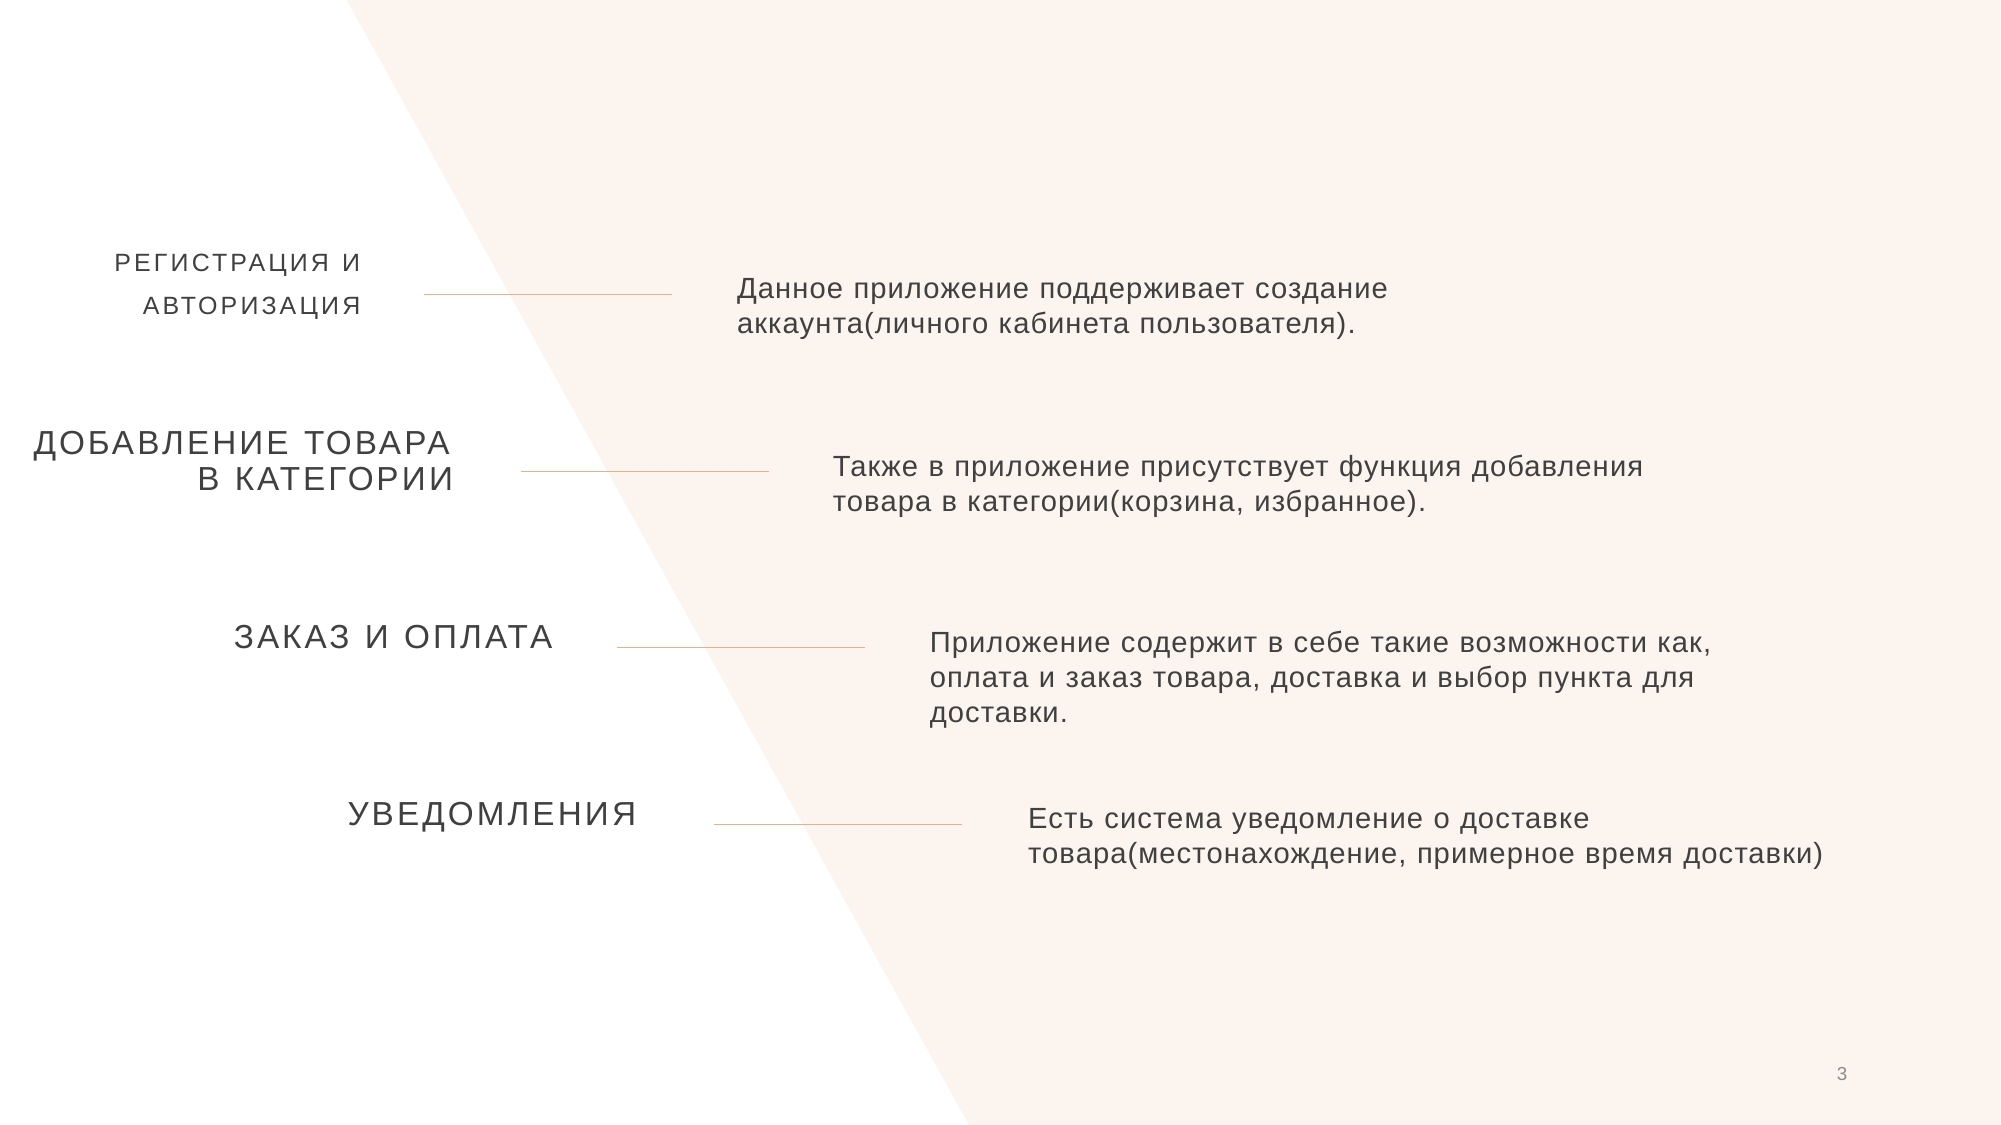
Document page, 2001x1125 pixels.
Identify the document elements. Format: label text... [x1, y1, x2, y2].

list Есть система уведомление о доставке товара(местонахождение, примерное время доставки) [1013, 791, 1922, 958]
list Добавление товара в категории [0, 419, 469, 504]
list Данное приложение поддерживает создание аккаунта(личного кабинета пользователя). [722, 261, 1631, 428]
list Приложение содержит в себе такие возможности как, оплата и заказ товара, доставка и выбор пункта для доставки. [914, 616, 1824, 782]
list Регистрация и авторизация [24, 242, 376, 328]
list Также в приложение присутствует функция добавления товара в категории(корзина, избранное). [817, 440, 1727, 606]
list Заказ и оплата [176, 596, 568, 681]
list Уведомления [312, 772, 664, 858]
slide_number 3 [1773, 1042, 1863, 1103]
